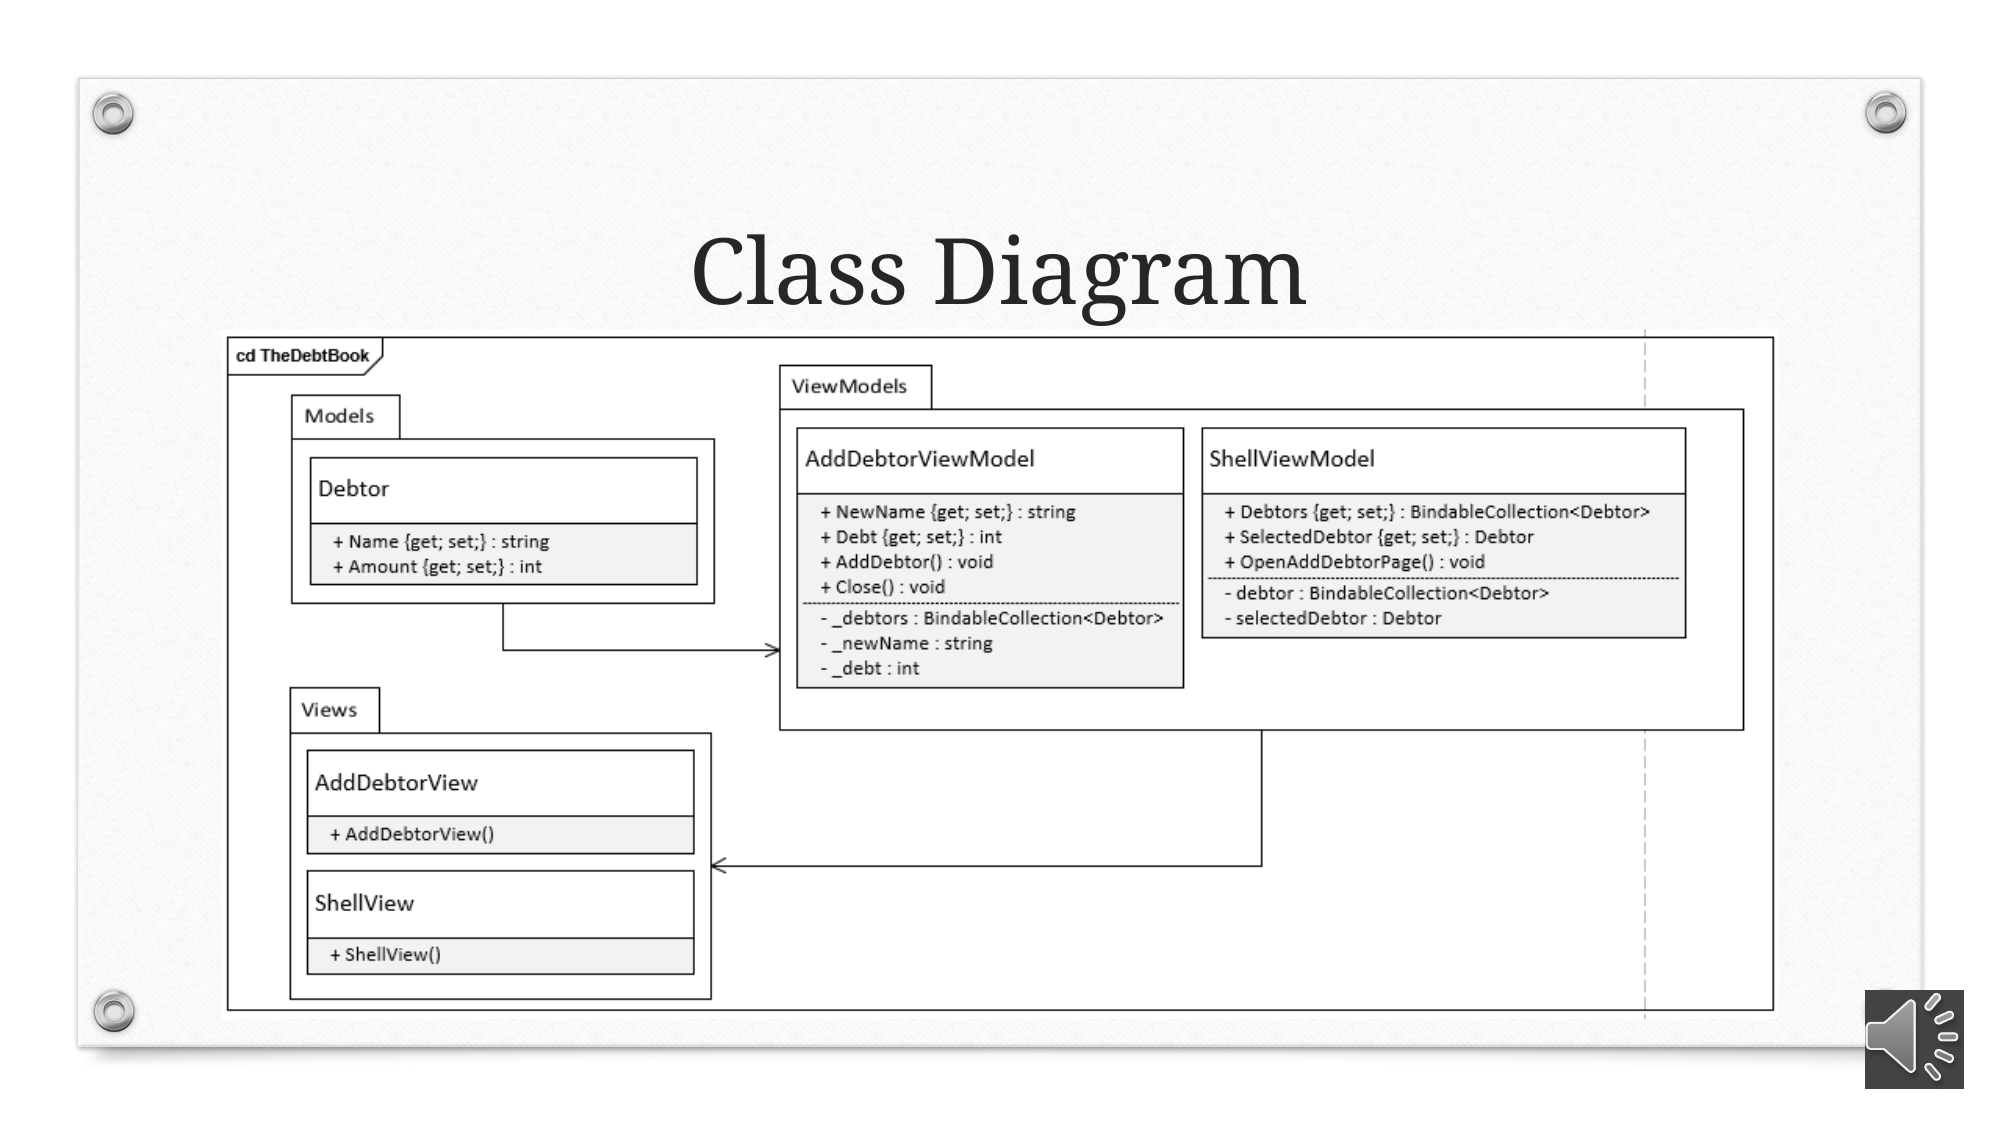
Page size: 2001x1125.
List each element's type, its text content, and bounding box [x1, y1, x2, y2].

picture [0, 0, 2000, 1125]
title Class Diagram [212, 161, 1788, 375]
